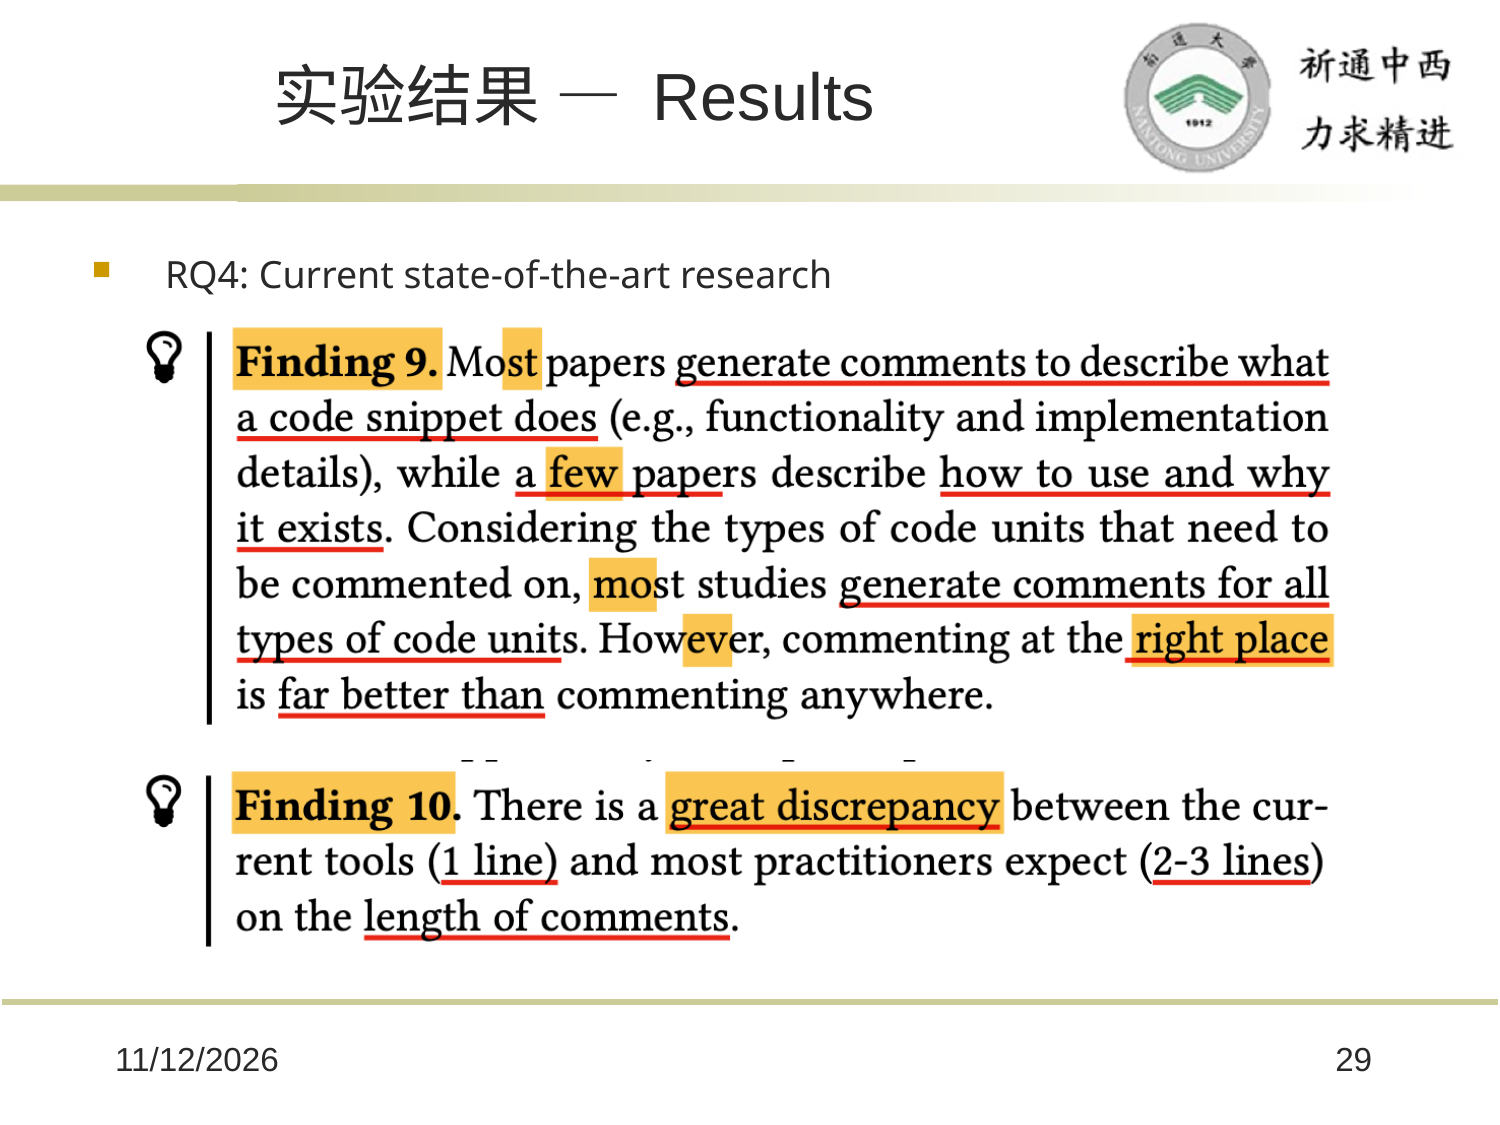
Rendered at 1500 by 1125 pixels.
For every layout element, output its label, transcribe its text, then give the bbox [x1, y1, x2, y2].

picture [2, 999, 1498, 1005]
picture [89, 760, 1365, 959]
slide_number 29 [1234, 1030, 1388, 1107]
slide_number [100, 1030, 313, 1107]
list RQ4: Current state-of-the-art research [76, 243, 1413, 965]
title 实验结果 — Results [0, 46, 1149, 142]
picture [86, 314, 1363, 737]
picture [1116, 11, 1470, 181]
